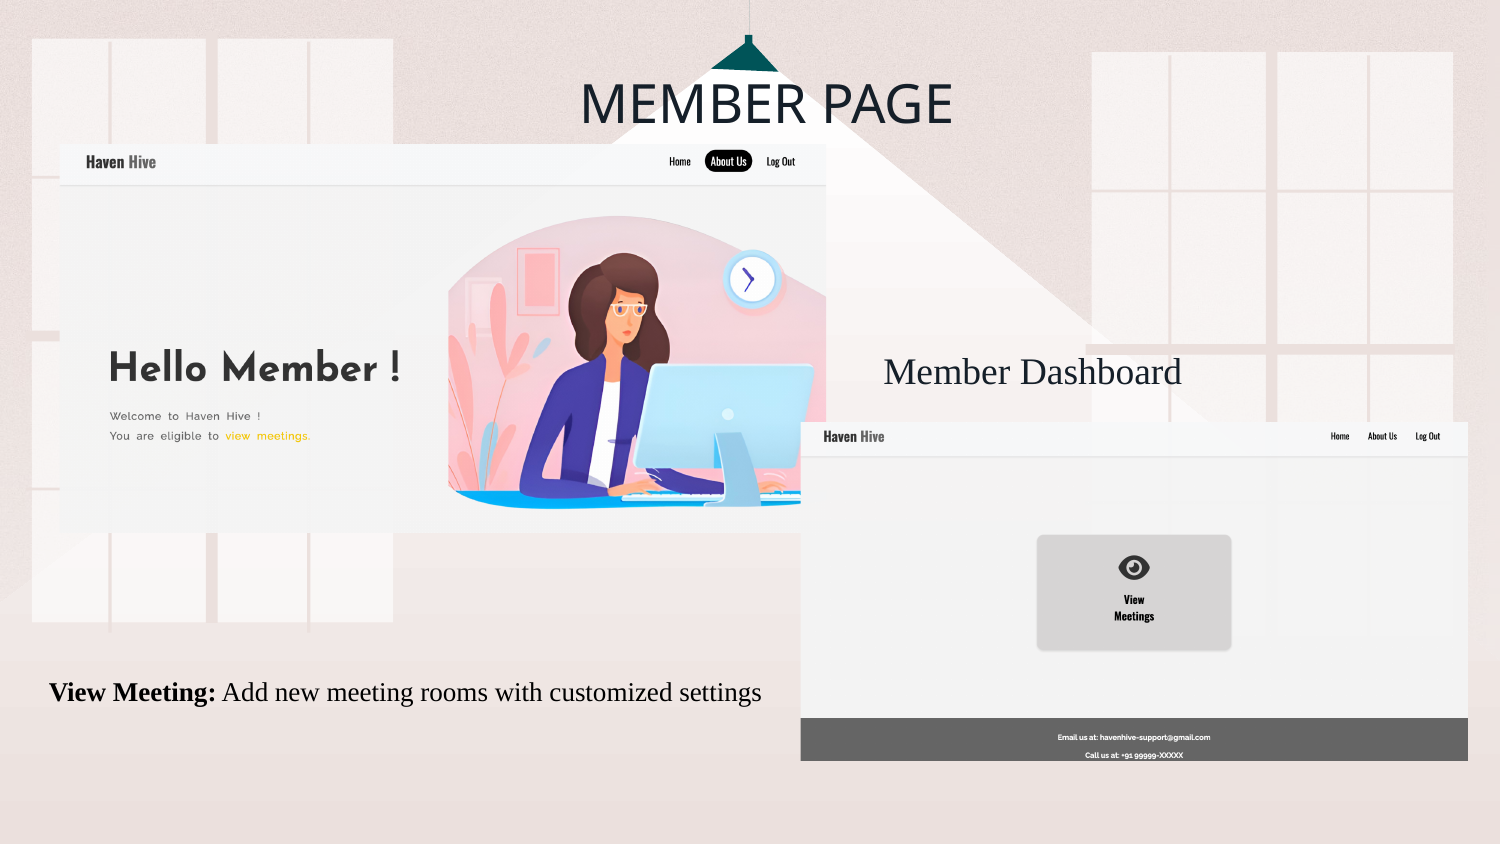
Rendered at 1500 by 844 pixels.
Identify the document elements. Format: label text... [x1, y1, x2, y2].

text_box Member Dashboard [868, 332, 1483, 408]
text_box View Meeting: Add new meeting rooms with customized settings [33, 654, 827, 842]
title MEMBER PAGE [483, 66, 1051, 145]
picture [59, 143, 1469, 761]
